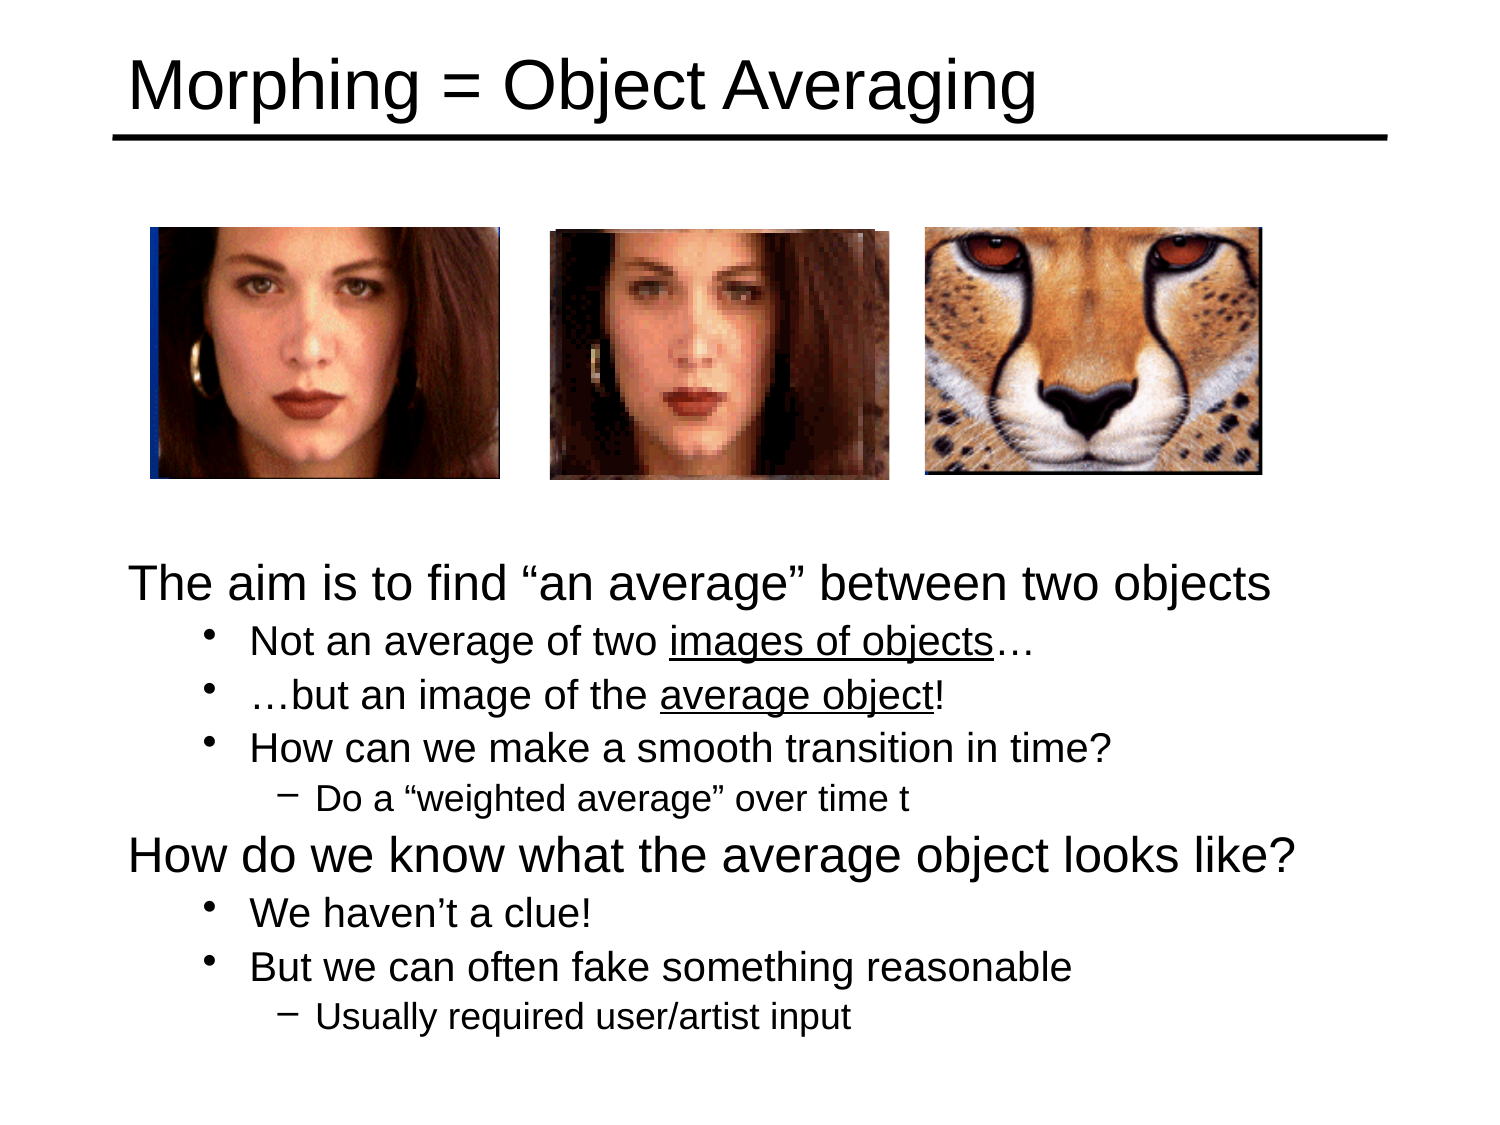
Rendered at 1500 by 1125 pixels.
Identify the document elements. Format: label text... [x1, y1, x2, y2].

picture [924, 227, 1263, 476]
picture [149, 227, 501, 480]
title Morphing = Object Averaging [112, 12, 1388, 151]
list The aim is to find “an average” between two objects Not an average of two images of objects… …but an image of the average object! How can we make a smooth transition in time? Do a “weighted average” over time t How do we know what the average object looks like? We haven’t a clue! But we can often fake something reasonable Usually required user/artist input [112, 549, 1388, 1088]
picture [549, 228, 890, 481]
